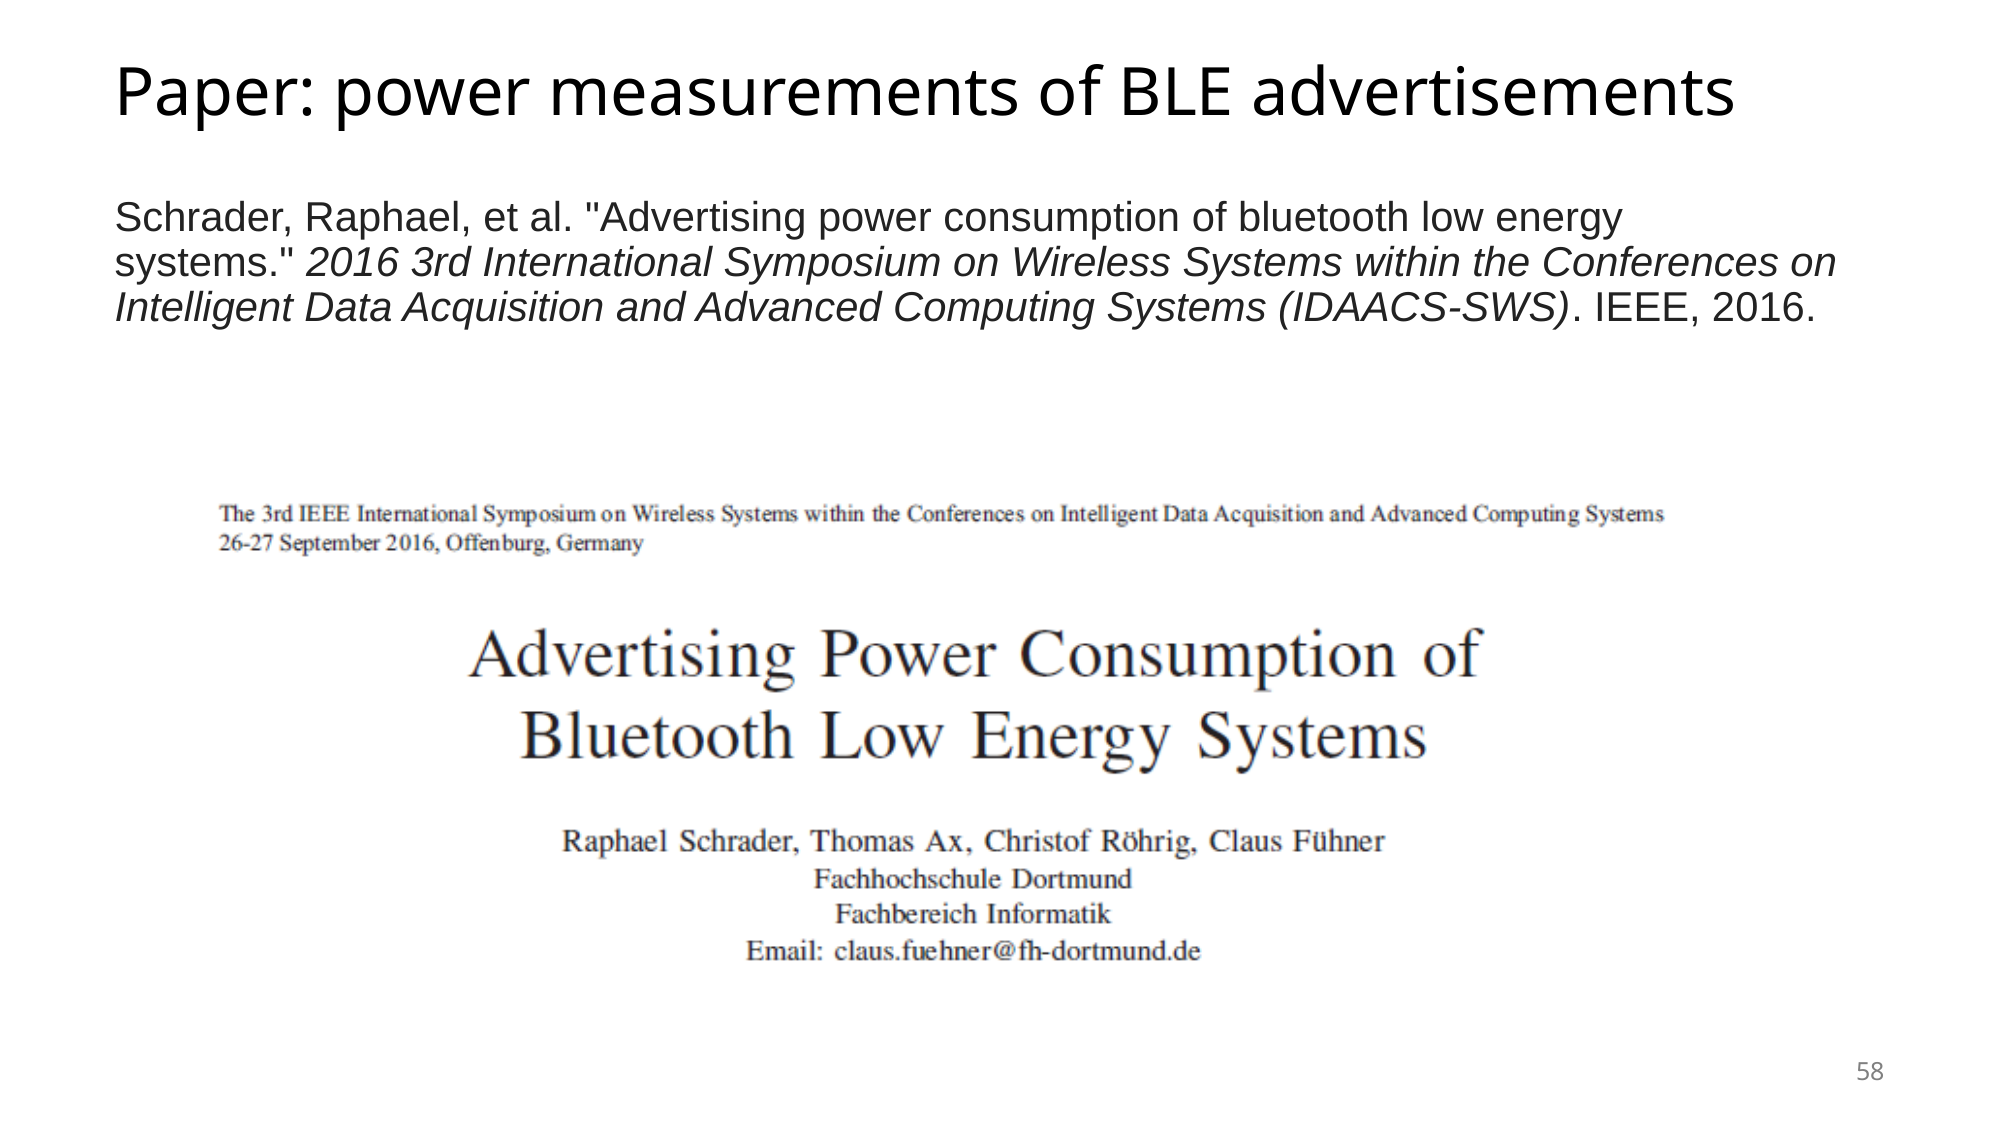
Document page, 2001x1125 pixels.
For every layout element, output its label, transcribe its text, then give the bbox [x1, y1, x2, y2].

title Paper: power measurements of BLE advertisements [99, 37, 1900, 150]
slide_number 58 [1749, 1042, 1900, 1103]
picture [206, 479, 1793, 1013]
list Schrader, Raphael, et al. "Advertising power consumption of bluetooth low energy systems." 2016 3rd International Symposium on Wireless Systems within the Conferences on Intelligent Data Acquisition and Advanced Computing Systems (IDAACS-SWS). IEEE, 2016. [99, 187, 1900, 1013]
